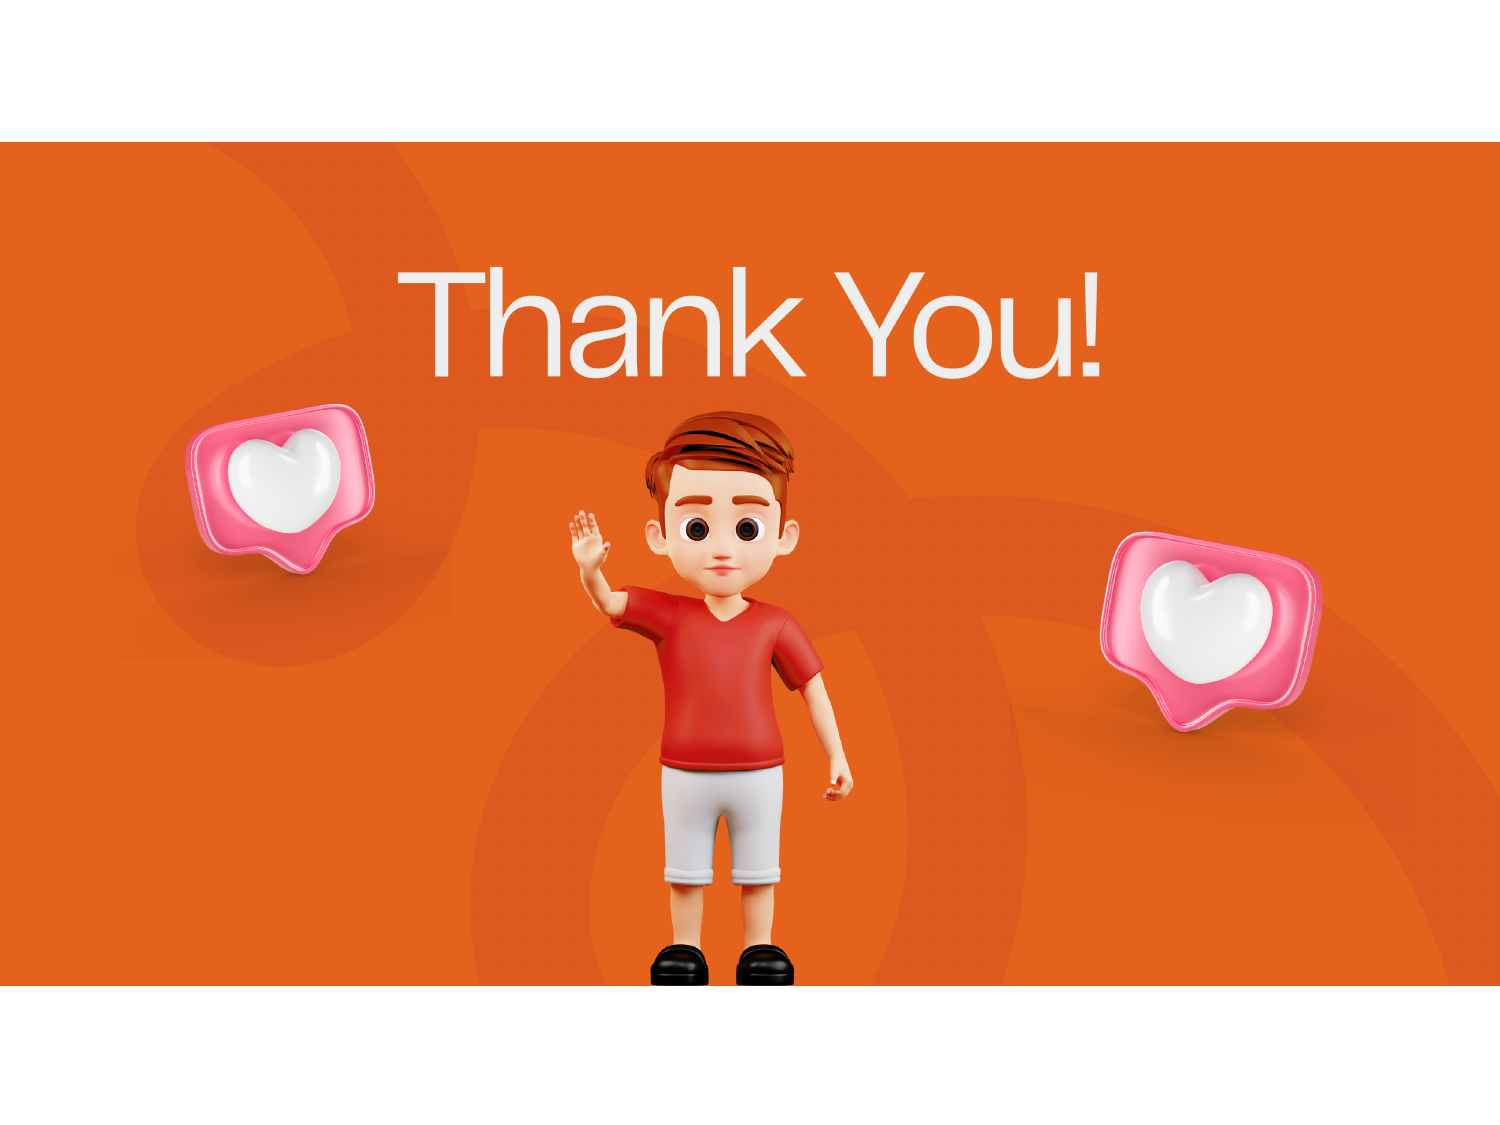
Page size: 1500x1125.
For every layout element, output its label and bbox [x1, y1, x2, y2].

picture [0, 141, 1500, 987]
